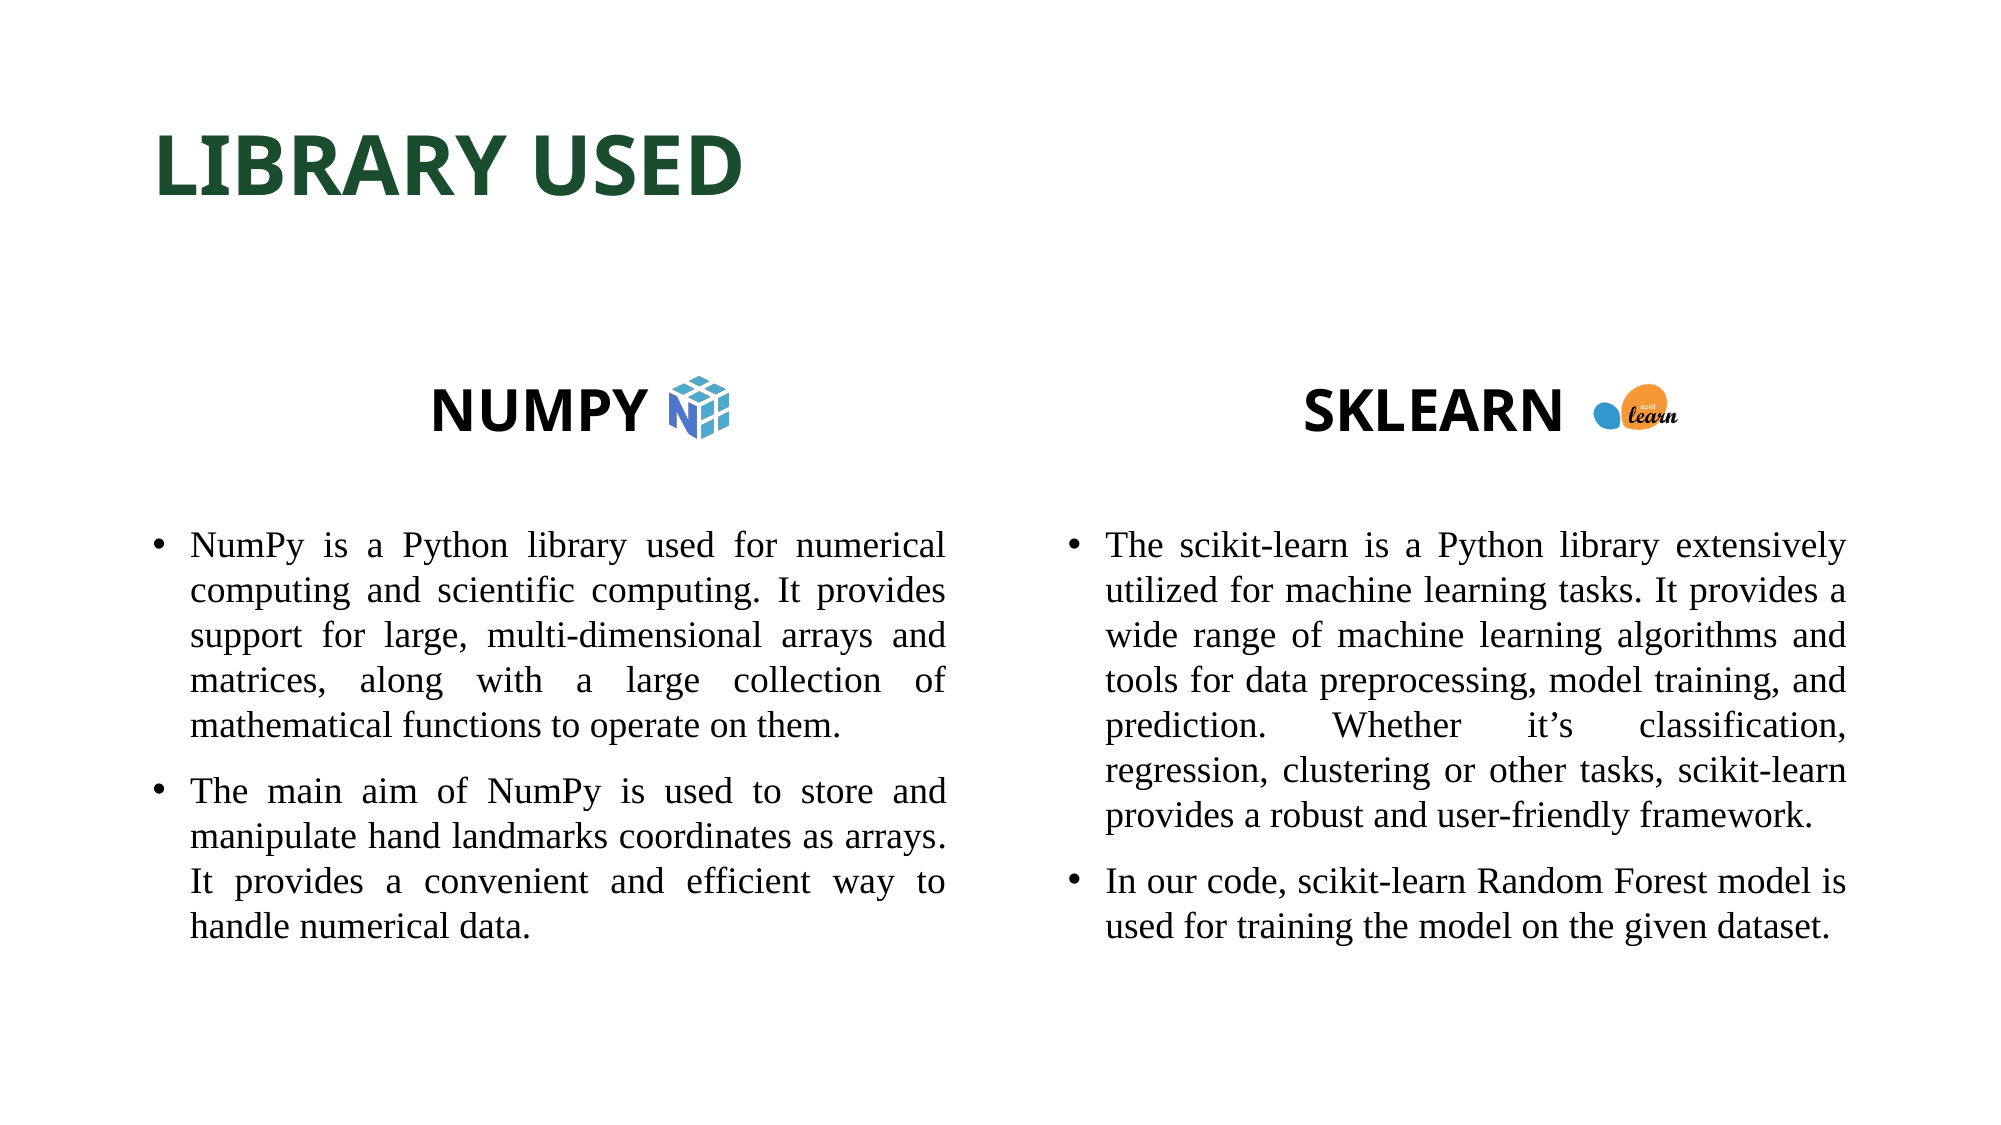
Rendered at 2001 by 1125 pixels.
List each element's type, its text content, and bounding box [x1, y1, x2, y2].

list SKLEARN [1053, 329, 1817, 486]
list NumPy is a Python library used for numerical computing and scientific computing. It provides support for large, multi-dimensional arrays and matrices, along with a large collection of mathematical functions to operate on them. The main aim of NumPy is used to store and manipulate hand landmarks coordinates as arrays. It provides a convenient and efficient way to handle numerical data. [137, 513, 963, 1016]
picture [669, 376, 729, 439]
picture [1566, 367, 1705, 454]
list NUMPY [137, 329, 942, 486]
title Library used [137, 59, 1863, 278]
list The scikit-learn is a Python library extensively utilized for machine learning tasks. It provides a wide range of machine learning algorithms and tools for data preprocessing, model training, and prediction. Whether it’s classification, regression, clustering or other tasks, scikit-learn provides a robust and user-friendly framework. In our code, scikit-learn Random Forest model is used for training the model on the given dataset. [1053, 513, 1863, 1016]
